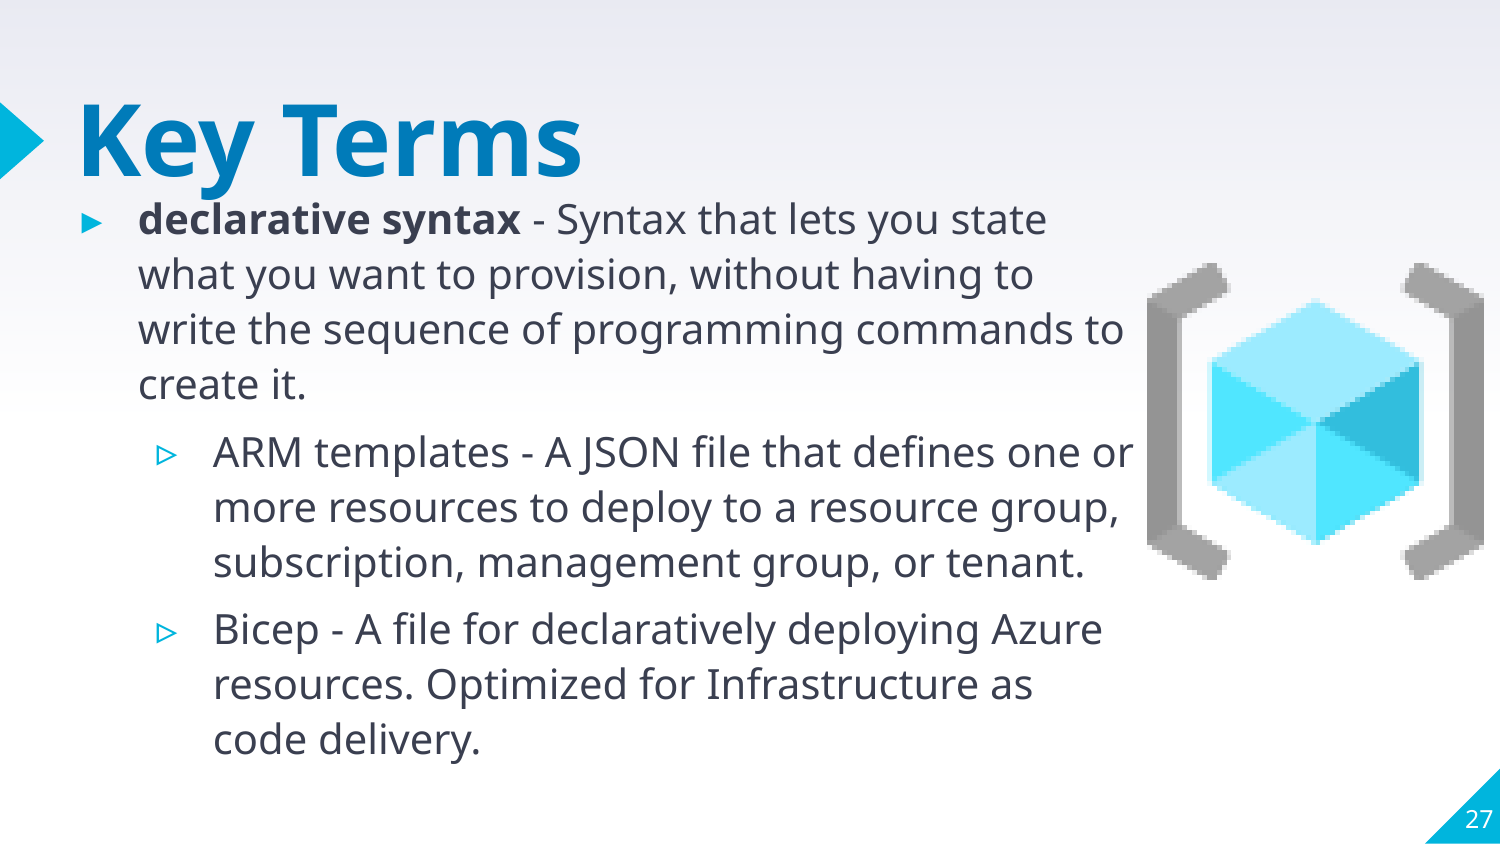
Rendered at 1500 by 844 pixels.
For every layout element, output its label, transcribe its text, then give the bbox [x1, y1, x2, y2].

title Key Terms [75, 99, 1460, 242]
list declarative syntax - Syntax that lets you state what you want to provision, without having to write the sequence of programming commands to create it. ARM templates - A JSON file that defines one or more resources to deploy to a resource group, subscription, management group, or tenant. Bicep - A file for declaratively deploying Azure resources. Optimized for Infrastructure as code delivery. [62, 188, 1139, 655]
slide_number 27 [1418, 760, 1494, 838]
picture [1138, 244, 1495, 600]
